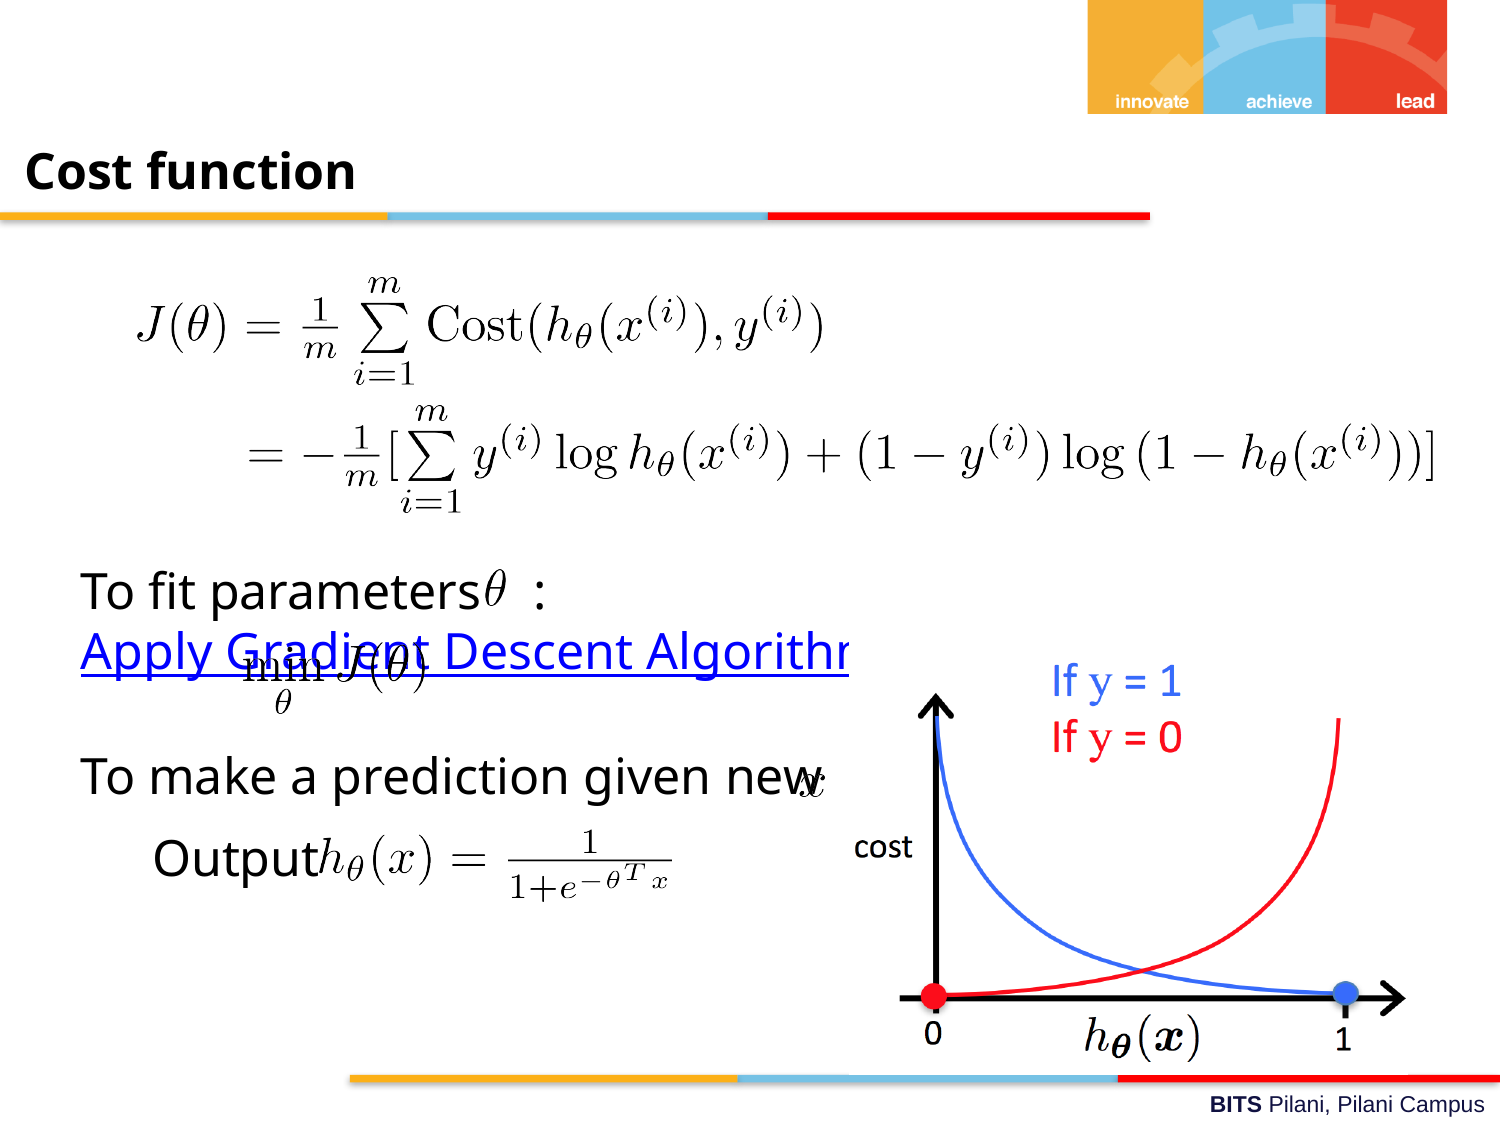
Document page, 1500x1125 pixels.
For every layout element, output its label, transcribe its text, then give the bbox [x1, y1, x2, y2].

picture [319, 829, 672, 903]
picture [249, 405, 1434, 513]
text_box Output [137, 818, 843, 894]
picture [243, 642, 425, 714]
picture [1087, 0, 1448, 114]
text_box To fit parameters : Apply Gradient Descent Algorithm [66, 552, 1388, 696]
picture [484, 569, 507, 606]
picture [799, 773, 825, 797]
picture [848, 624, 1408, 1075]
text_box To make a prediction given new : [66, 737, 843, 813]
picture [137, 277, 822, 385]
text_box Cost function [9, 131, 898, 207]
